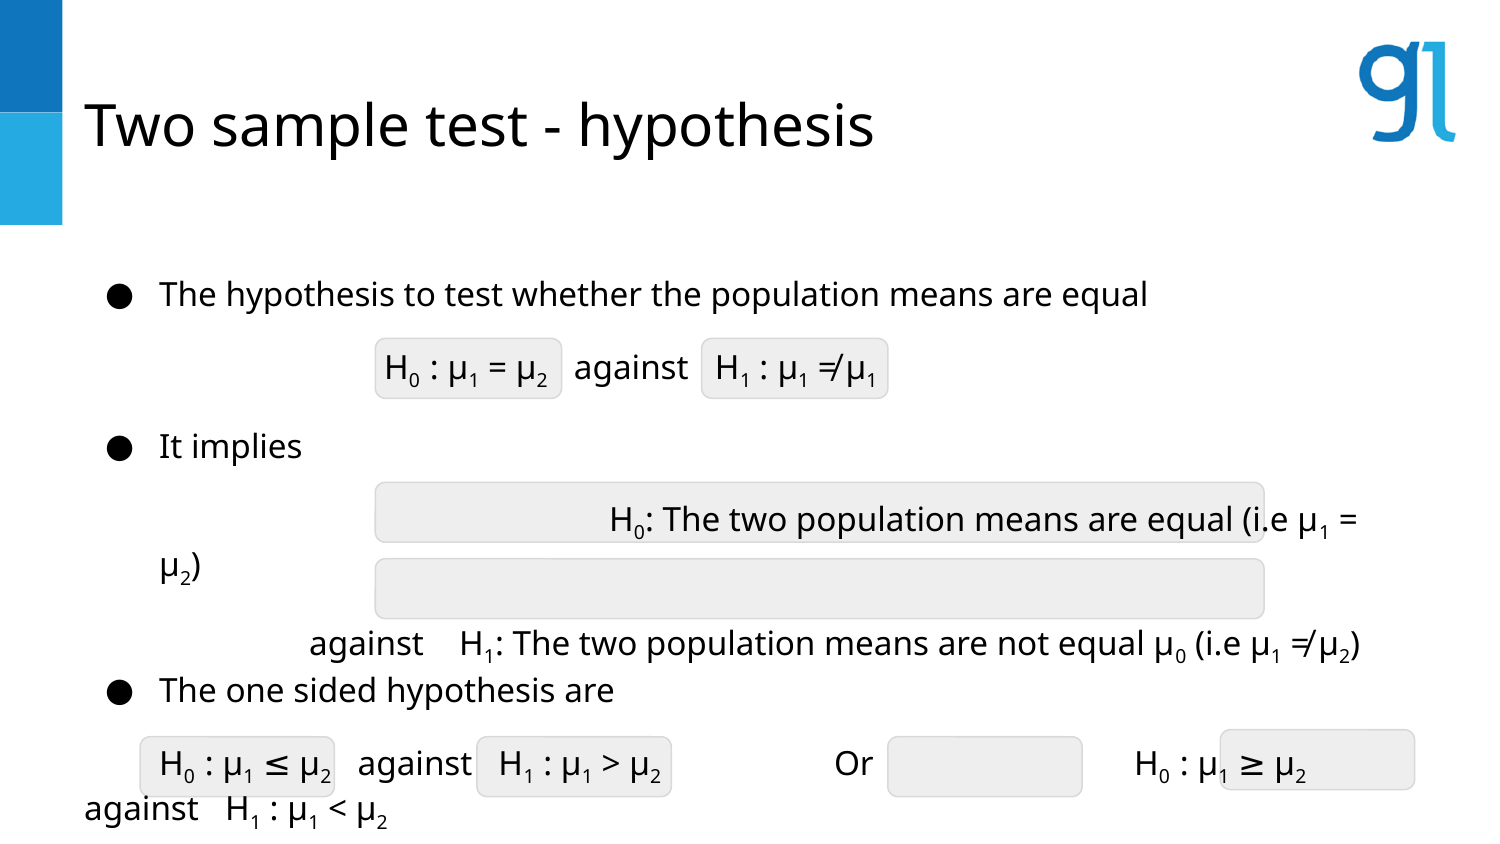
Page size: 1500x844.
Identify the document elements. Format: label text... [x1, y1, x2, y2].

title Two sample test - hypothesis [69, 72, 1175, 167]
text_box The one sided hypothesis are H0 : µ1 ≤ µ2 against H1 : µ1 > µ2 Or H0 : µ1 ≥ µ2 against H1 : µ1 < µ2 [69, 653, 1445, 831]
picture [1331, 17, 1482, 167]
list The hypothesis to test whether the population means are equal H0 : µ1 = µ2 against H1 : µ1 ≠ µ1 It implies H0: The two population means are equal (i.e µ1 = µ2) against H1: The two population means are not equal µ0 (i.e µ1 ≠ µ2) [69, 257, 1385, 653]
